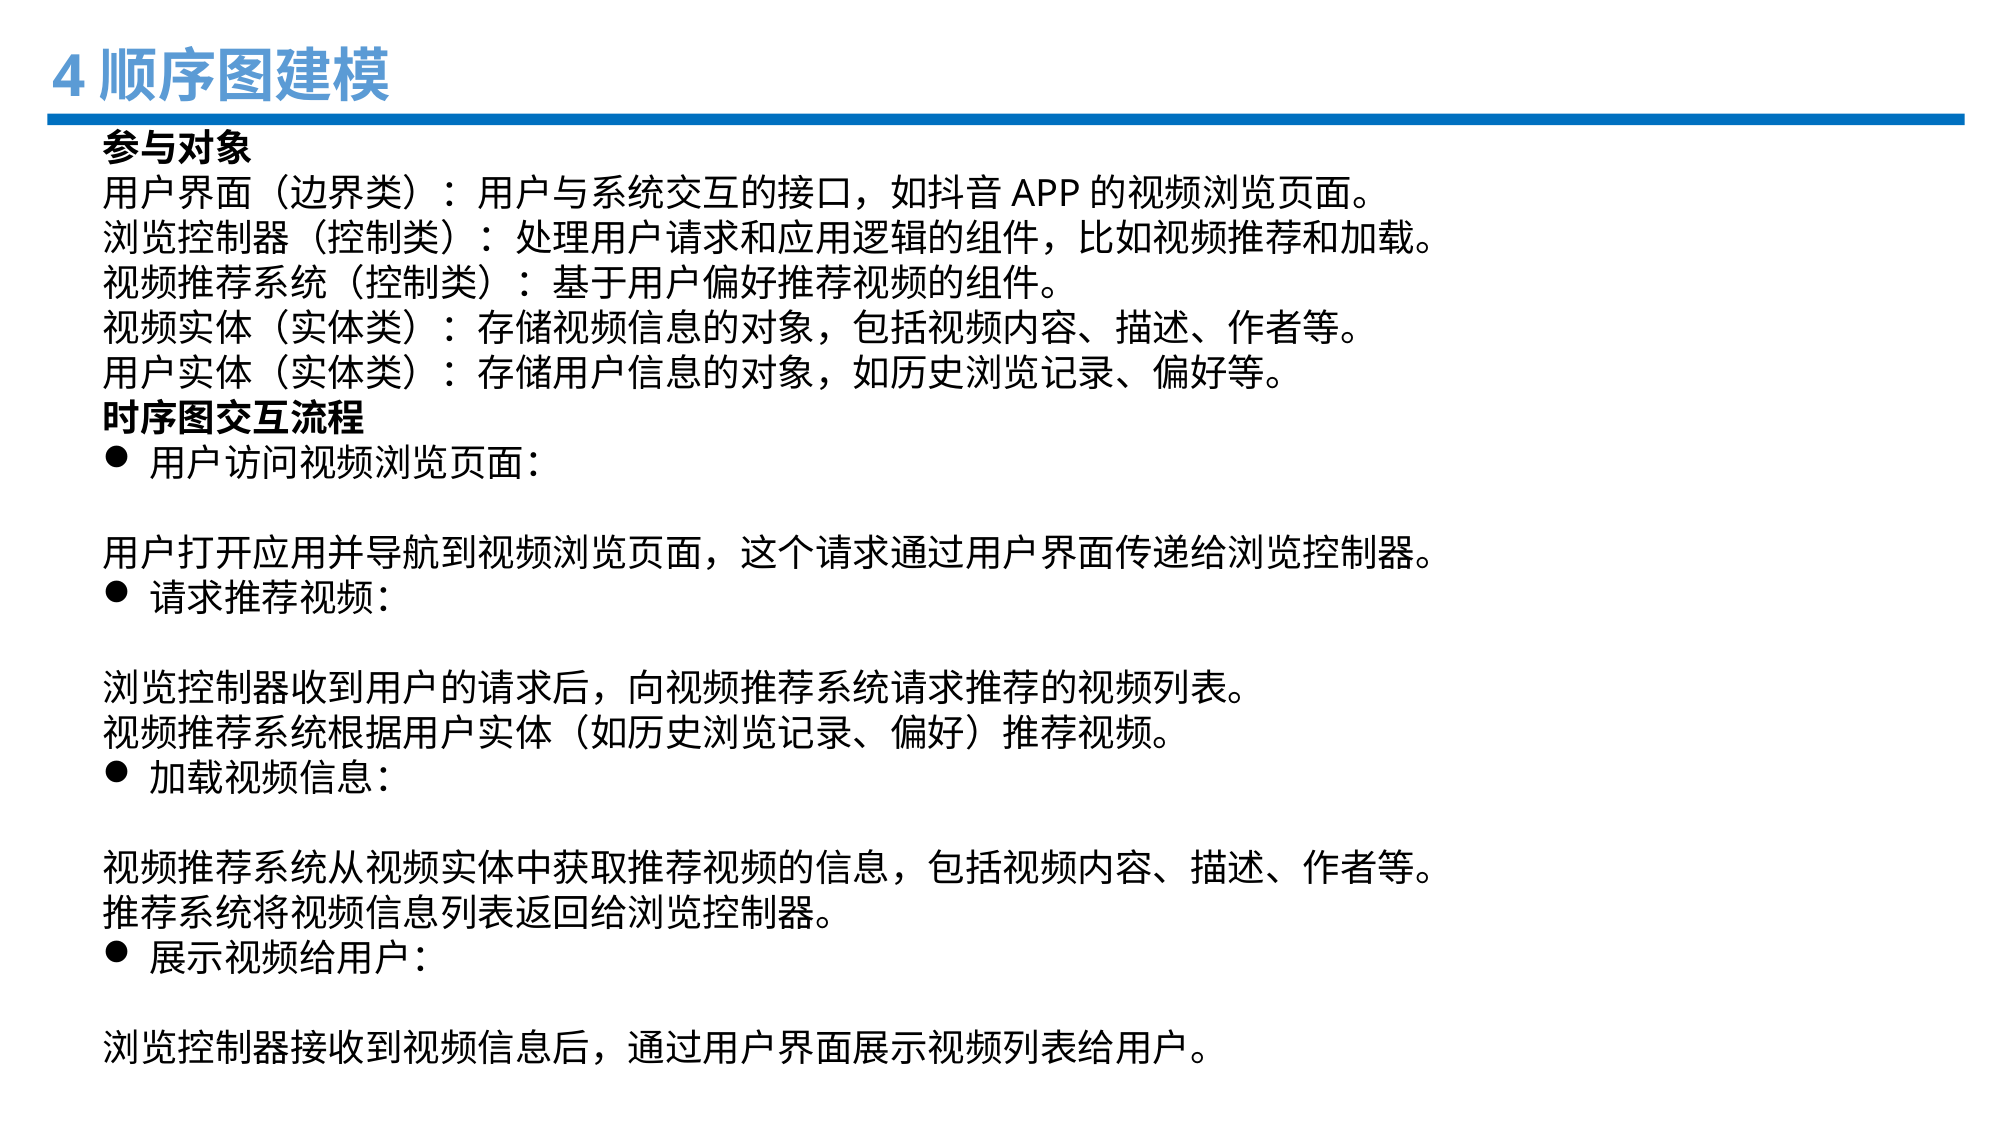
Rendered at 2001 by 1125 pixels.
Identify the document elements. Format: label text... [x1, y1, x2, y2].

text_box 4顺序图建模 [37, 30, 406, 116]
text_box 参与对象 用户界面（边界类）：用户与系统交互的接口，如抖音APP的视频浏览页面。 浏览控制器（控制类）：处理用户请求和应用逻辑的组件，比如视频推荐和加载。 视频推荐系统（控制类）：基于用户偏好推荐视频的组件。 视频实体（实体类）：存储视频信息的对象，包括视频内容、描述、作者等。 用户实体（实体类）：存储用户信息的对象，如历史浏览记录、偏好等。 时序图交互流程 用户访问视频浏览页面： 用户打开应用并导航到视频浏览页面，这个请求通过用户界面传递给浏览控制器。 请求推荐视频： 浏览控制器收到用户的请求后，向视频推荐系统请求推荐的视频列表。 视频推荐系统根据用户实体（如历史浏览记录、偏好）推荐视频。 加载视频信息： 视频推荐系统从视频实体中获取推荐视频的信息，包括视频内容、描述、作者等。 推荐系统将视频信息列表返回给浏览控制器。 展示视频给用户： 浏览控制器接收到视频信息后，通过用户界面展示视频列表给用户。 [87, 116, 1883, 1077]
